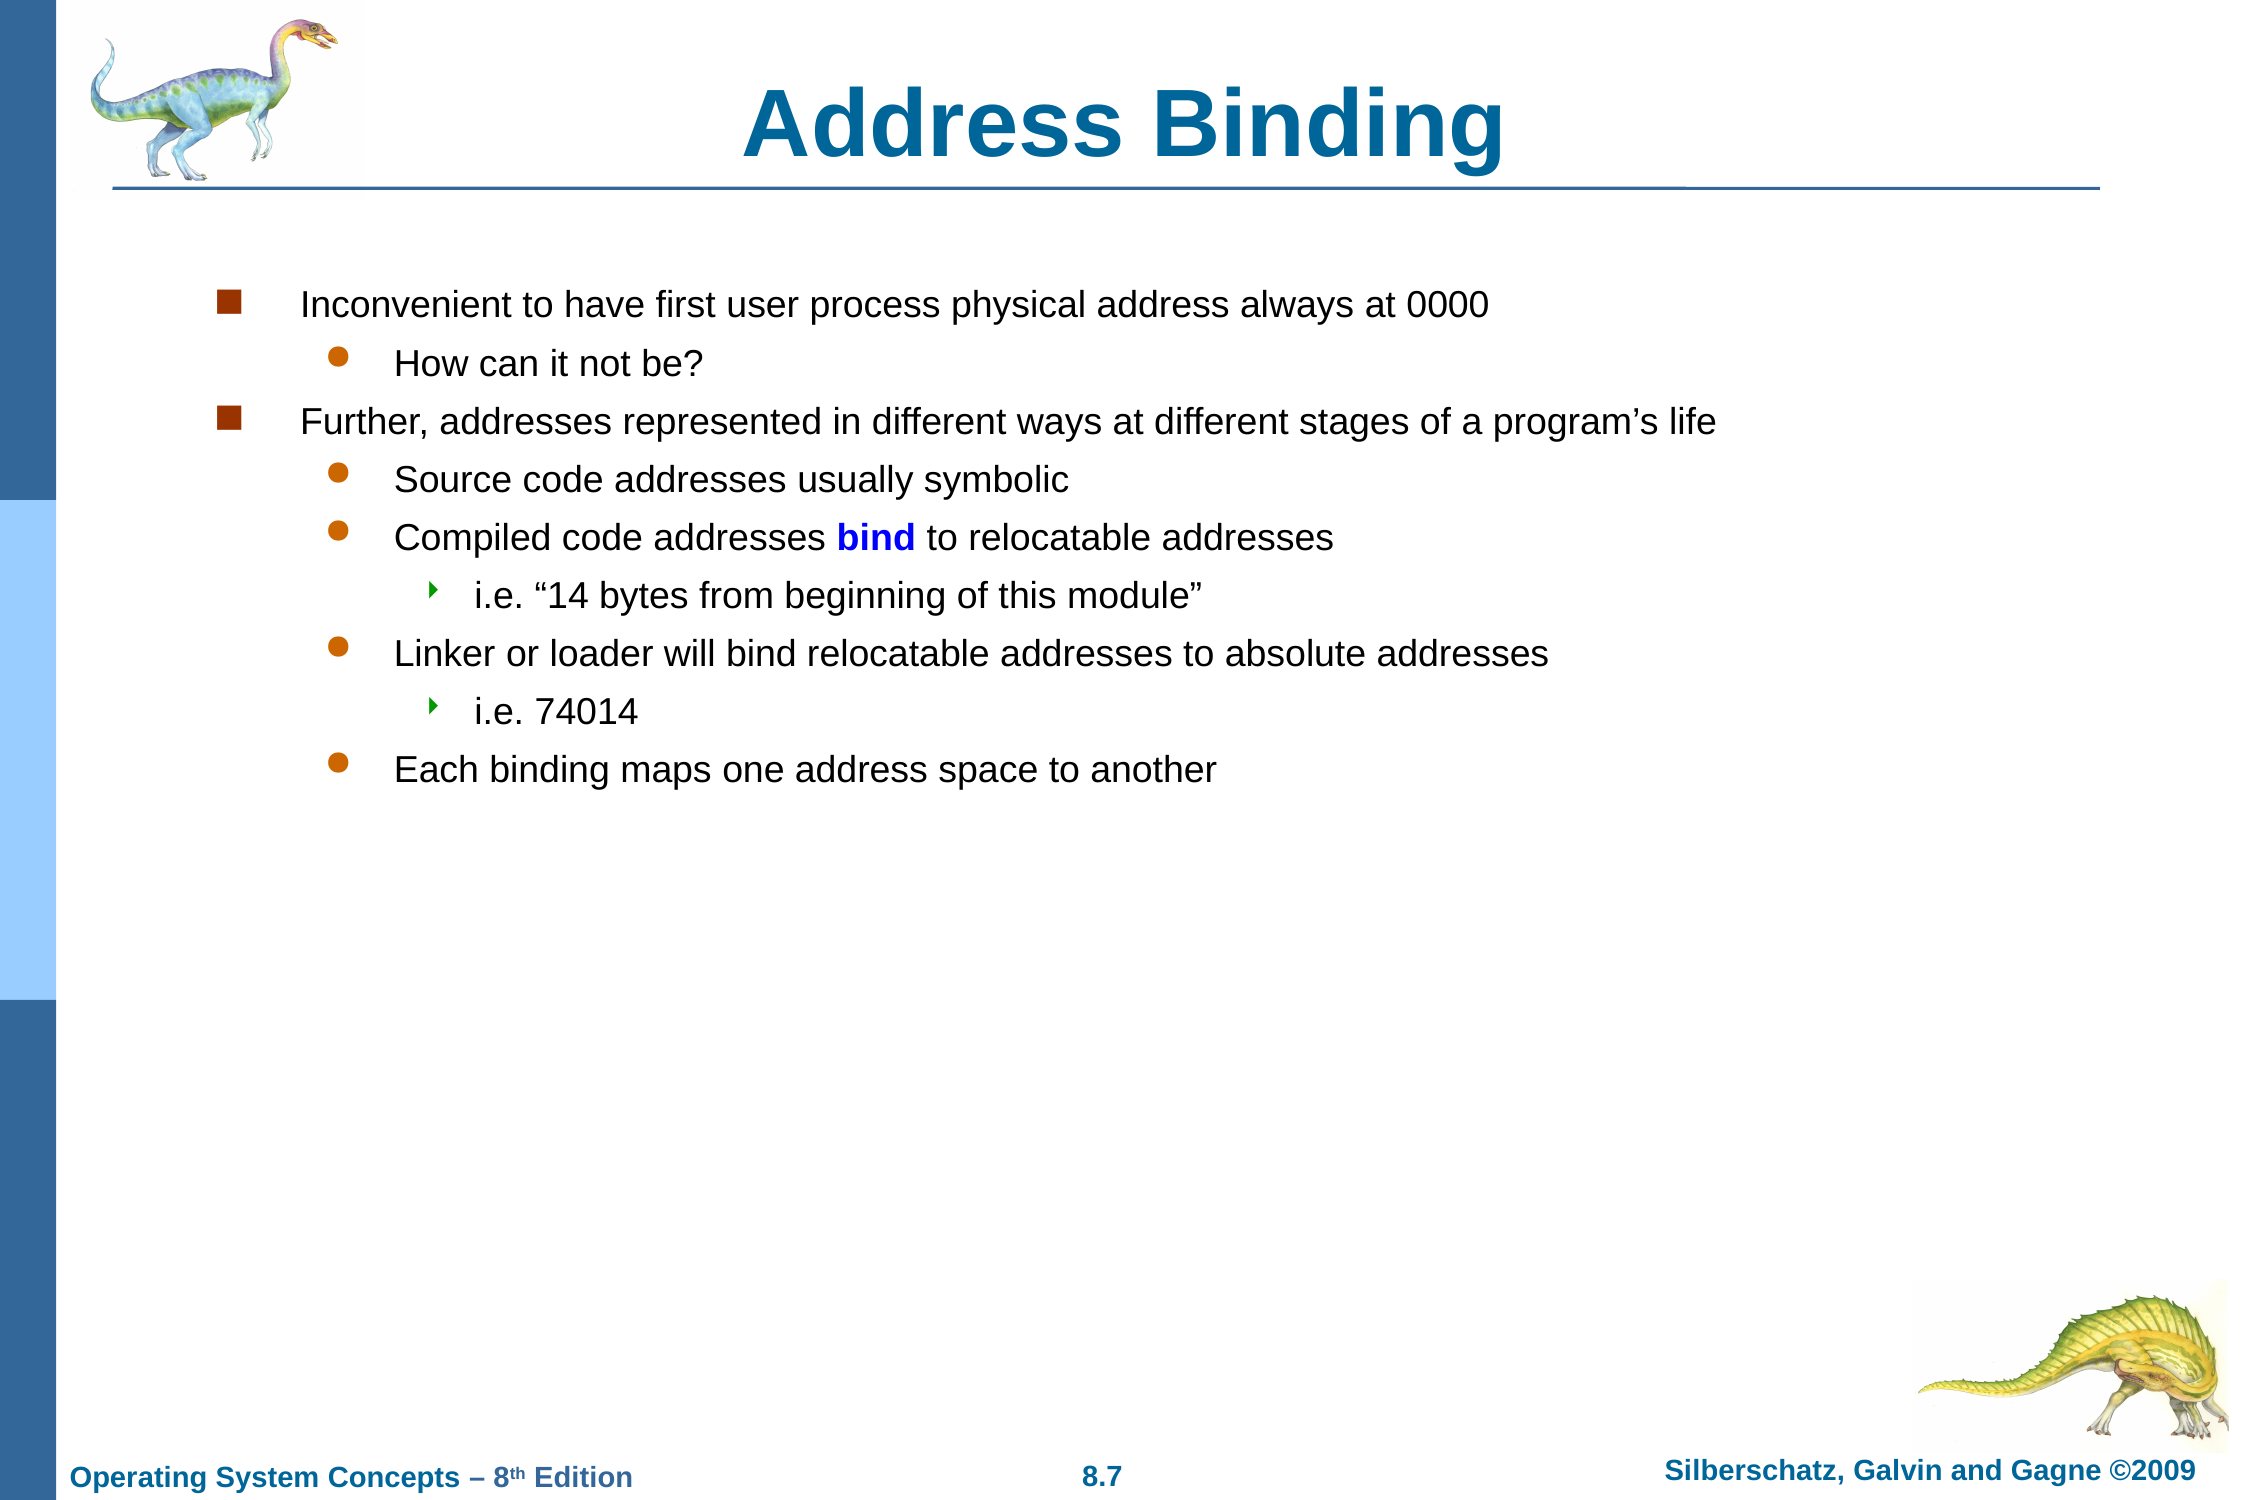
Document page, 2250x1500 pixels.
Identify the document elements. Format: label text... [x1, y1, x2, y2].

list Inconvenient to have first user process physical address always at 0000 How can it not be? Further, addresses represented in different ways at different stages of a program’s life Source code addresses usually symbolic Compiled code addresses bind to relocatable addresses i.e. “14 bytes from beginning of this module” Linker or loader will bind relocatable addresses to absolute addresses i.e. 74014 Each binding maps one address space to another [198, 269, 2224, 1261]
title Address Binding [112, 60, 2138, 187]
picture [1913, 1279, 2229, 1453]
picture [70, 0, 365, 199]
